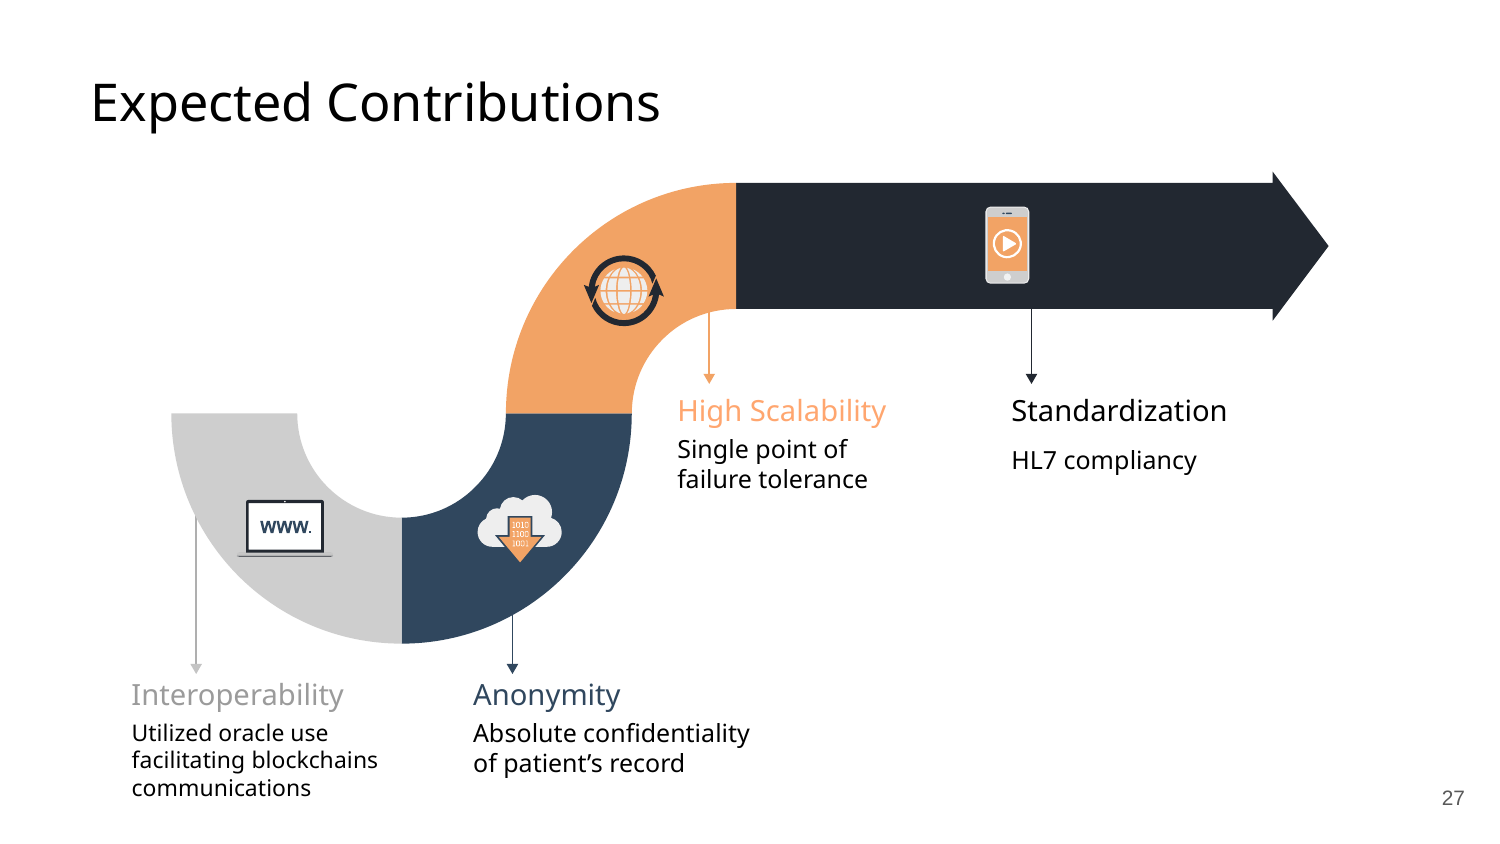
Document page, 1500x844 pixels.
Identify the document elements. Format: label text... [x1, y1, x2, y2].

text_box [190, 653, 203, 675]
text_box Absolute confidentiality of patient’s record [458, 718, 782, 777]
text_box Anonymity [458, 671, 729, 715]
text_box Expected Contributions [75, 67, 1343, 134]
text_box Utilized oracle use facilitating blockchains communications [116, 730, 455, 789]
slide_number 27 [1389, 764, 1480, 830]
text_box Interoperability [116, 671, 387, 715]
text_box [170, 171, 1329, 644]
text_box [506, 653, 519, 675]
